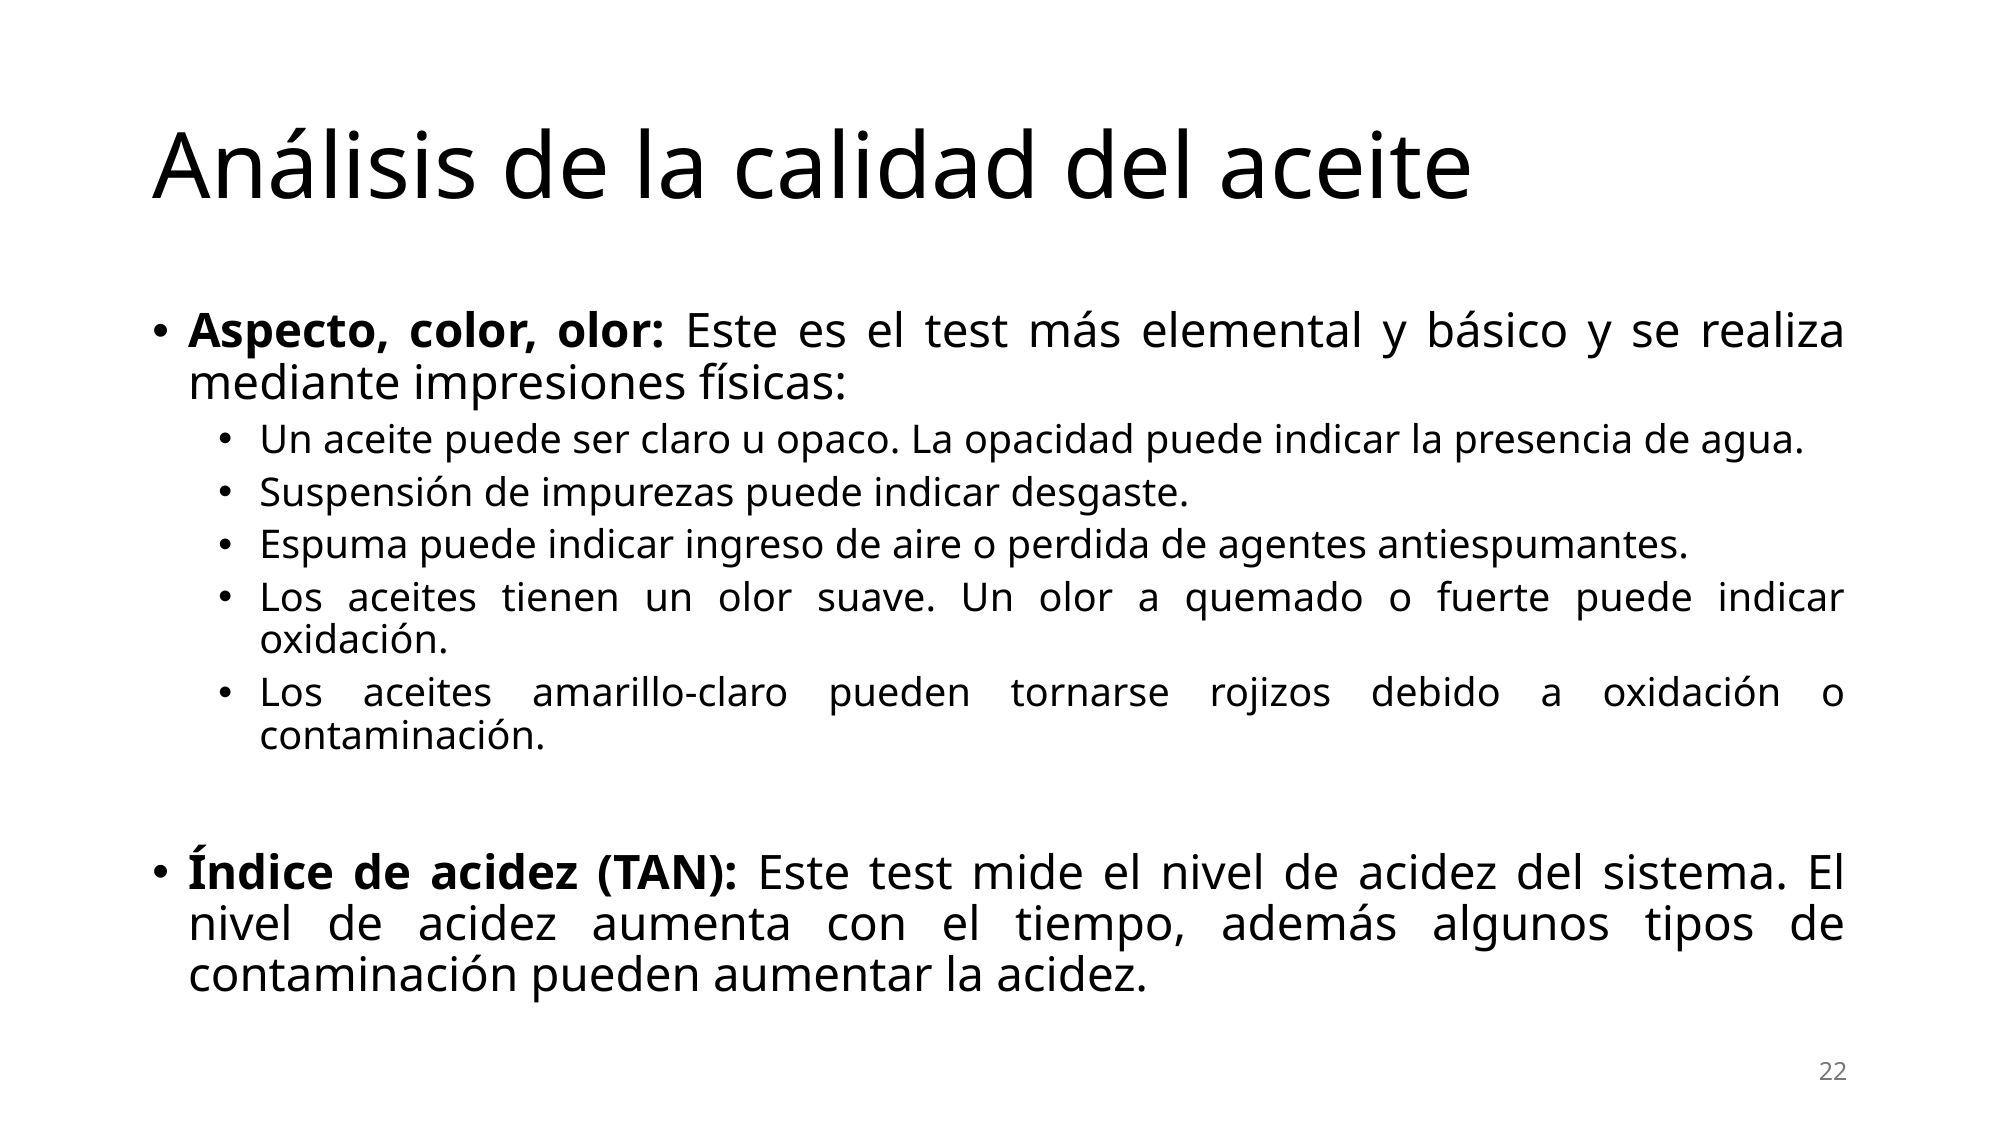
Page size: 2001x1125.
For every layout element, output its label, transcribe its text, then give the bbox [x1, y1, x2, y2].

title Análisis de la calidad del aceite [137, 59, 1863, 278]
slide_number 22 [1412, 1042, 1863, 1103]
list Aspecto, color, olor: Este es el test más elemental y básico y se realiza mediante impresiones físicas: Un aceite puede ser claro u opaco. La opacidad puede indicar la presencia de agua. Suspensión de impurezas puede indicar desgaste. Espuma puede indicar ingreso de aire o perdida de agentes antiespumantes. Los aceites tienen un olor suave. Un olor a quemado o fuerte puede indicar oxidación. Los aceites amarillo-claro pueden tornarse rojizos debido a oxidación o contaminación. Índice de acidez (TAN): Este test mide el nivel de acidez del sistema. El nivel de acidez aumenta con el tiempo, además algunos tipos de contaminación pueden aumentar la acidez. [137, 299, 1863, 1014]
